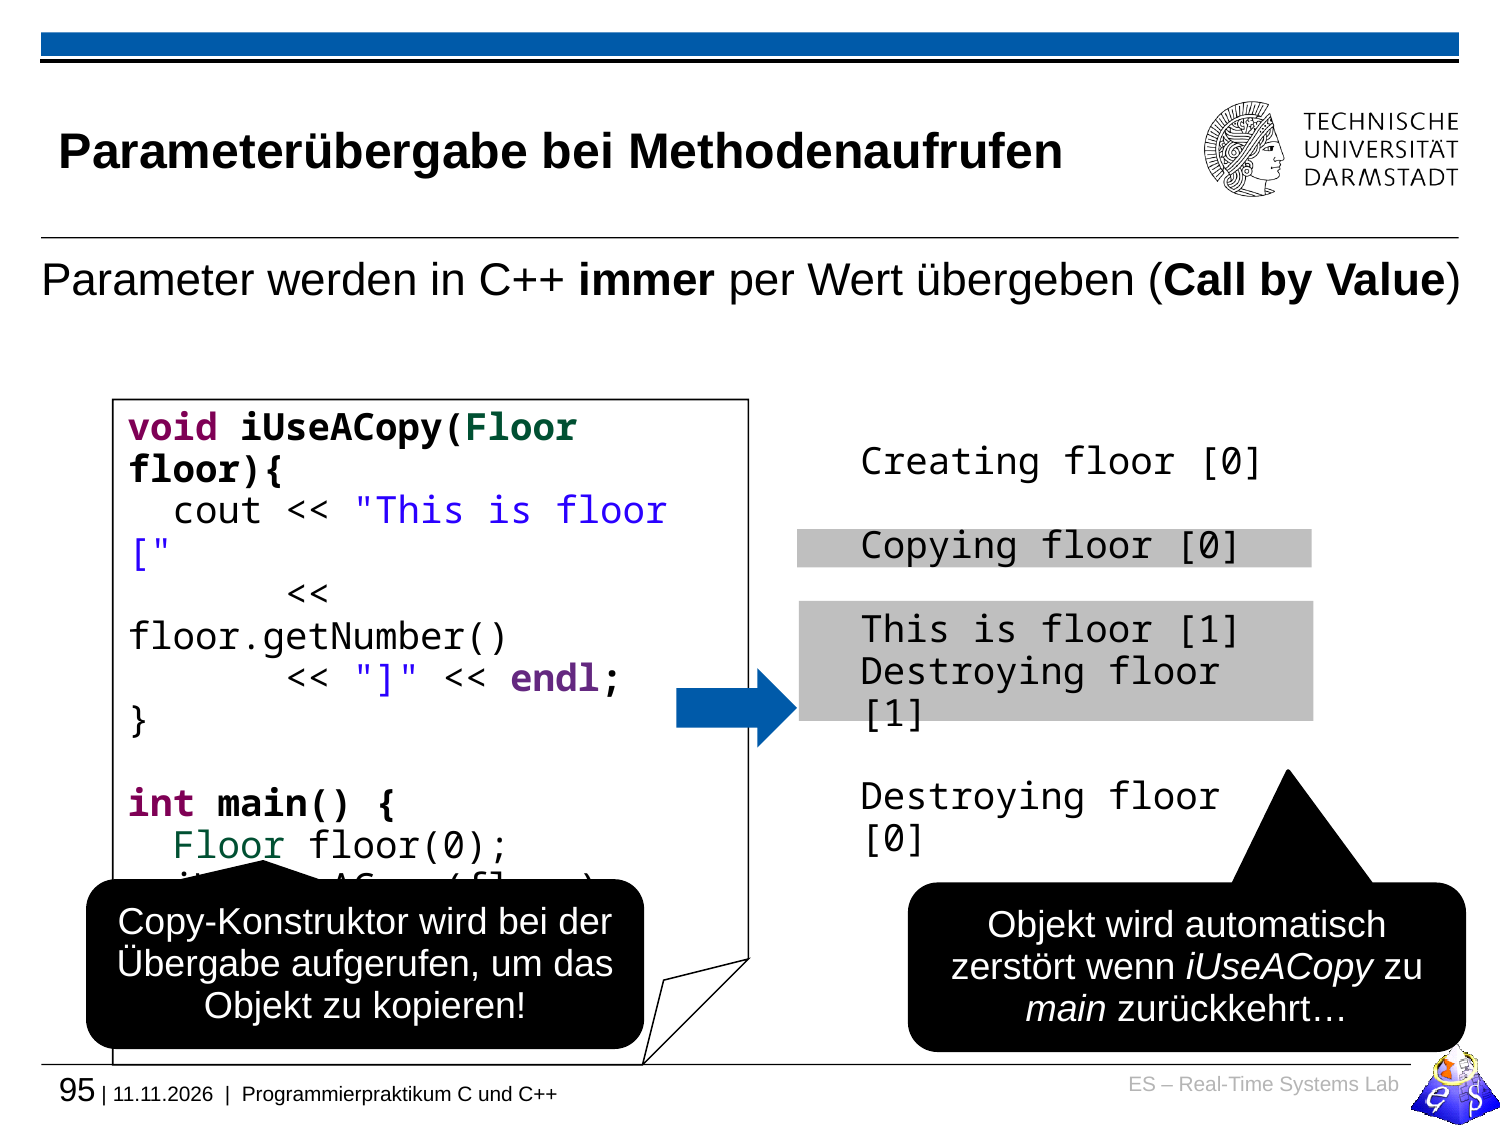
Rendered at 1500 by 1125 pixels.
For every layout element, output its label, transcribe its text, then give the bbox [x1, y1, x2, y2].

picture [1411, 1041, 1500, 1125]
text_box Creating floor [0] Copying floor [0] This is floor [1] Destroying floor [1] Destroying floor [0] [845, 434, 1313, 868]
text_box Copy-Konstruktor wird bei der Übergabe aufgerufen, um das Objekt zu kopieren! [86, 860, 645, 1050]
text_box Parameter werden in C++ immer per Wert übergeben (Call by Value) [26, 247, 1477, 314]
text_box [676, 668, 798, 748]
title Parameterübergabe bei Methodenaufrufen [58, 80, 1187, 218]
text_box [798, 600, 845, 721]
text_box void iUseACopy(Floor floor){ cout << "This is floor [" << floor.getNumber() << "]" << endl; } int main() { Floor floor(0); iWorkOnACopy(floor); } [112, 399, 749, 1065]
text_box [797, 529, 845, 568]
picture [1187, 84, 1483, 214]
text_box Objekt wird automatisch zerstört wenn iUseACopy zu main zurückkehrt… [907, 769, 1467, 1053]
